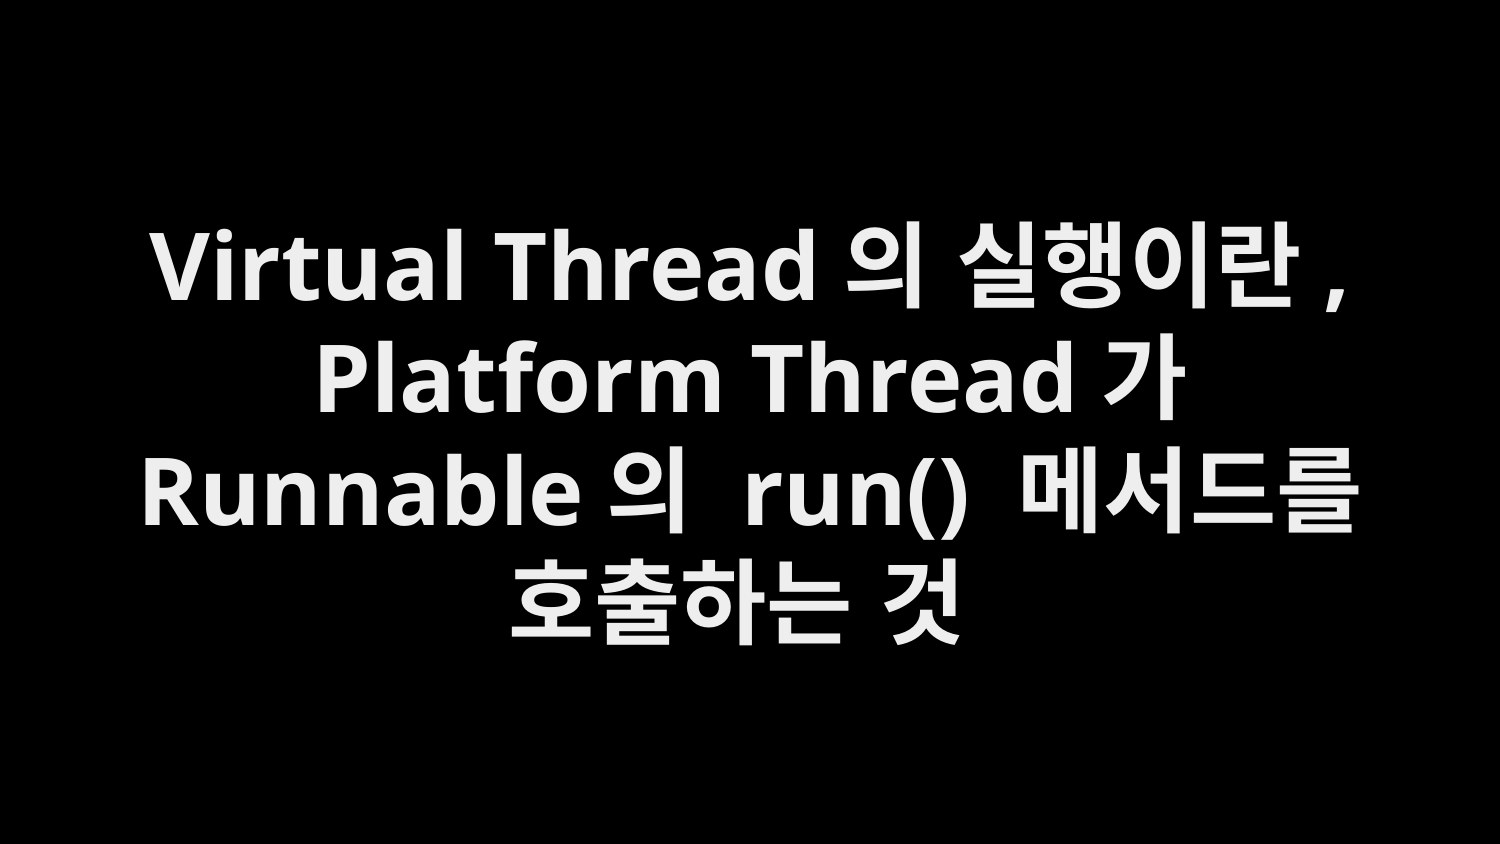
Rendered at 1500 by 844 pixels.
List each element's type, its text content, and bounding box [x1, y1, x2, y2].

text_box Virtual Thread의 실행이란, Platform Thread가 Runnable의 run() 메서드를 호출하는 것 [53, 191, 1447, 503]
